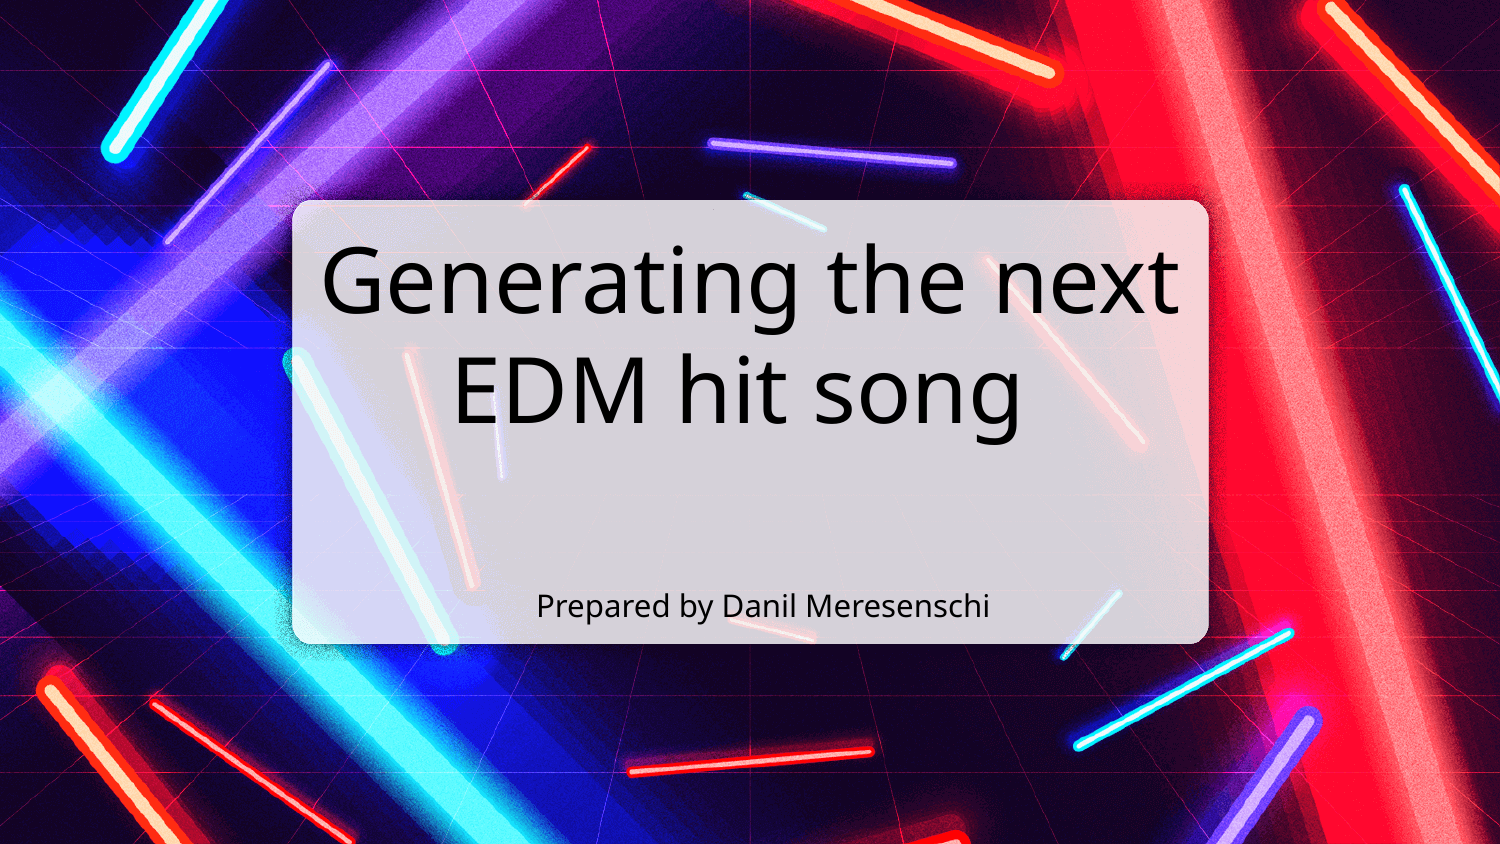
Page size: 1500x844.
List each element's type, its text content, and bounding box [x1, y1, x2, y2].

text_box Prepared by Danil Meresenschi [310, 580, 1217, 630]
picture [0, 0, 1500, 844]
text_box Generating the next EDM hit song [296, 216, 1204, 448]
